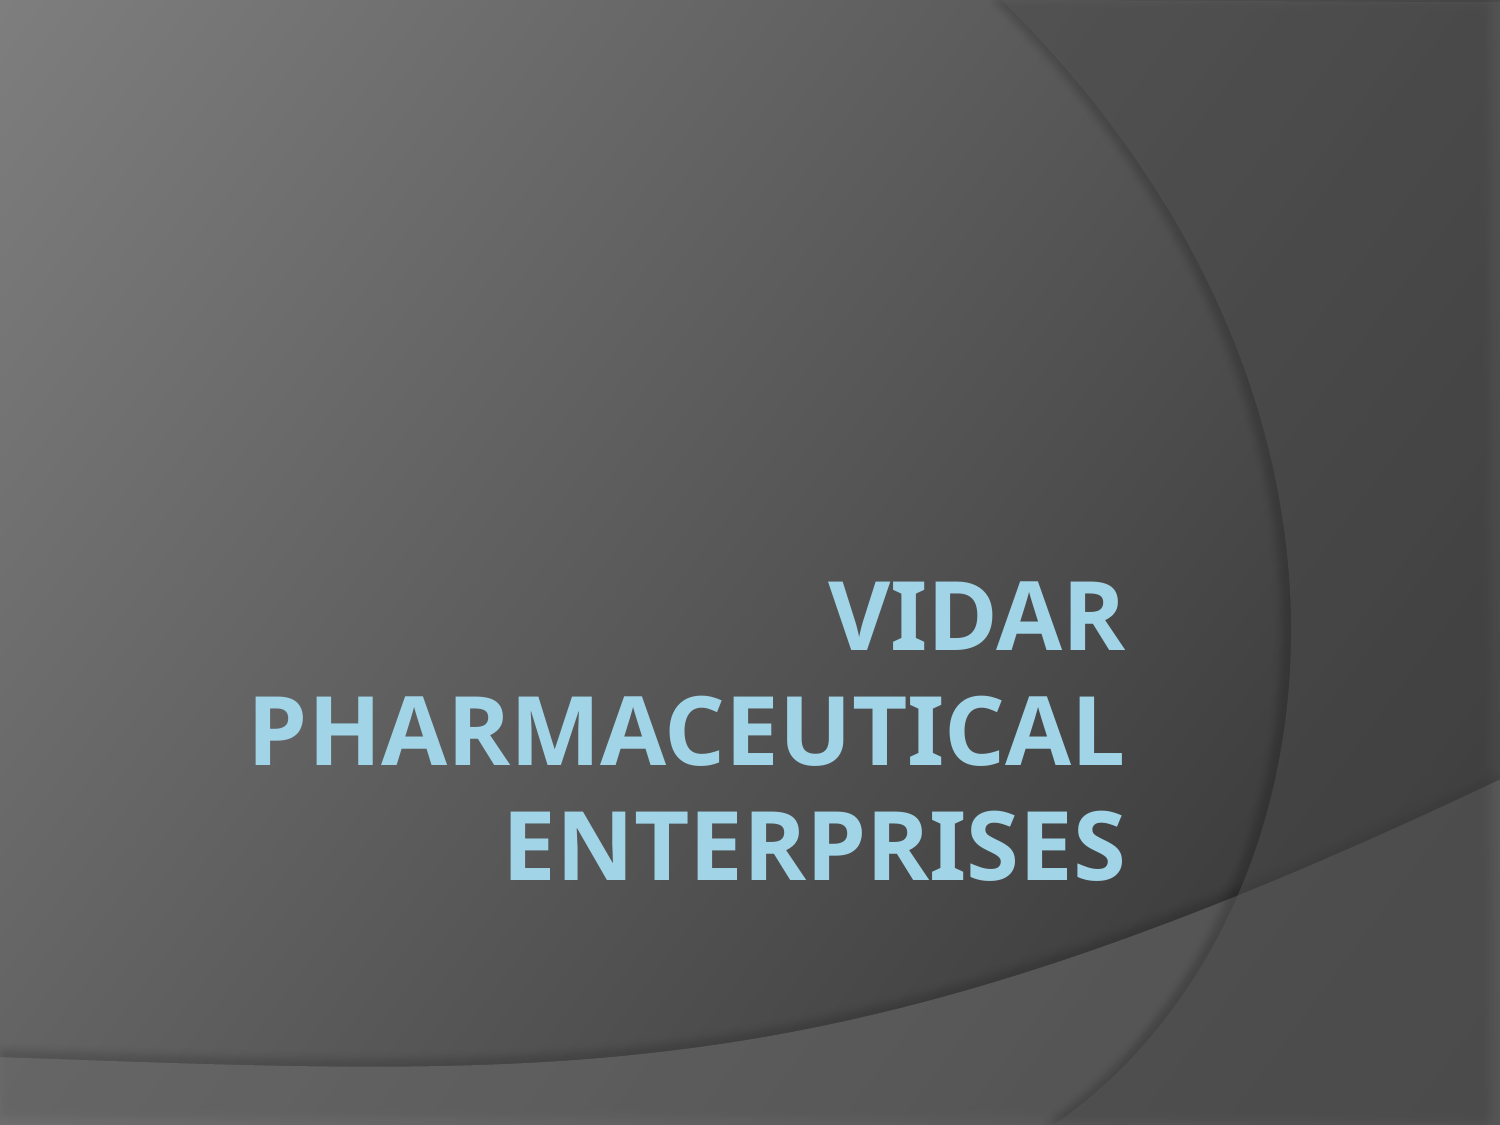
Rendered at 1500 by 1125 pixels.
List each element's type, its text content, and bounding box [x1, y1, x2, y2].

title VIDAR PHARMACEUTICAL ENTERPRISES [70, 547, 1134, 925]
